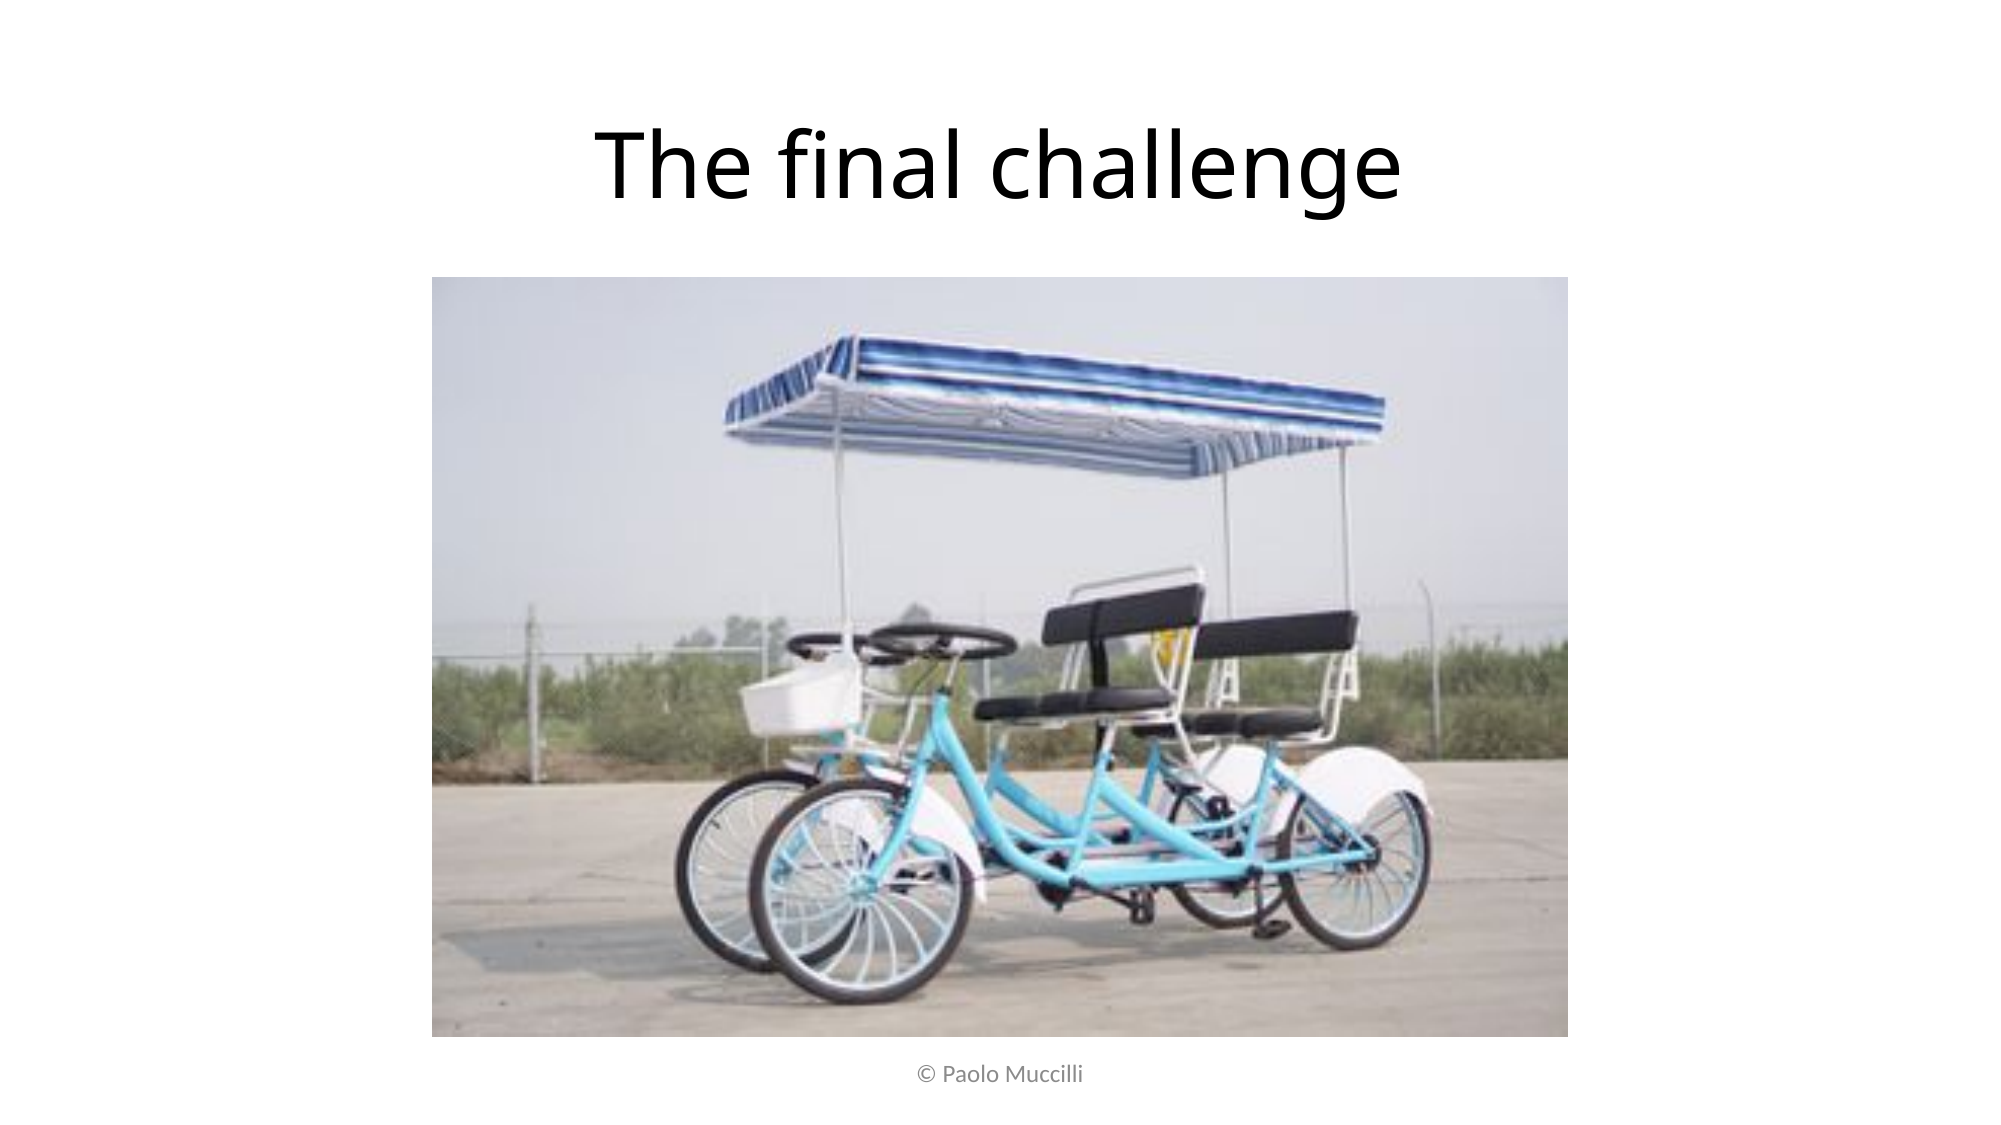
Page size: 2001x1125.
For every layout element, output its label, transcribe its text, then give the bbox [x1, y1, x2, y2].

footer © Paolo Muccilli [662, 1042, 1338, 1103]
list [432, 277, 1568, 1037]
title The final challenge [137, 59, 1863, 278]
